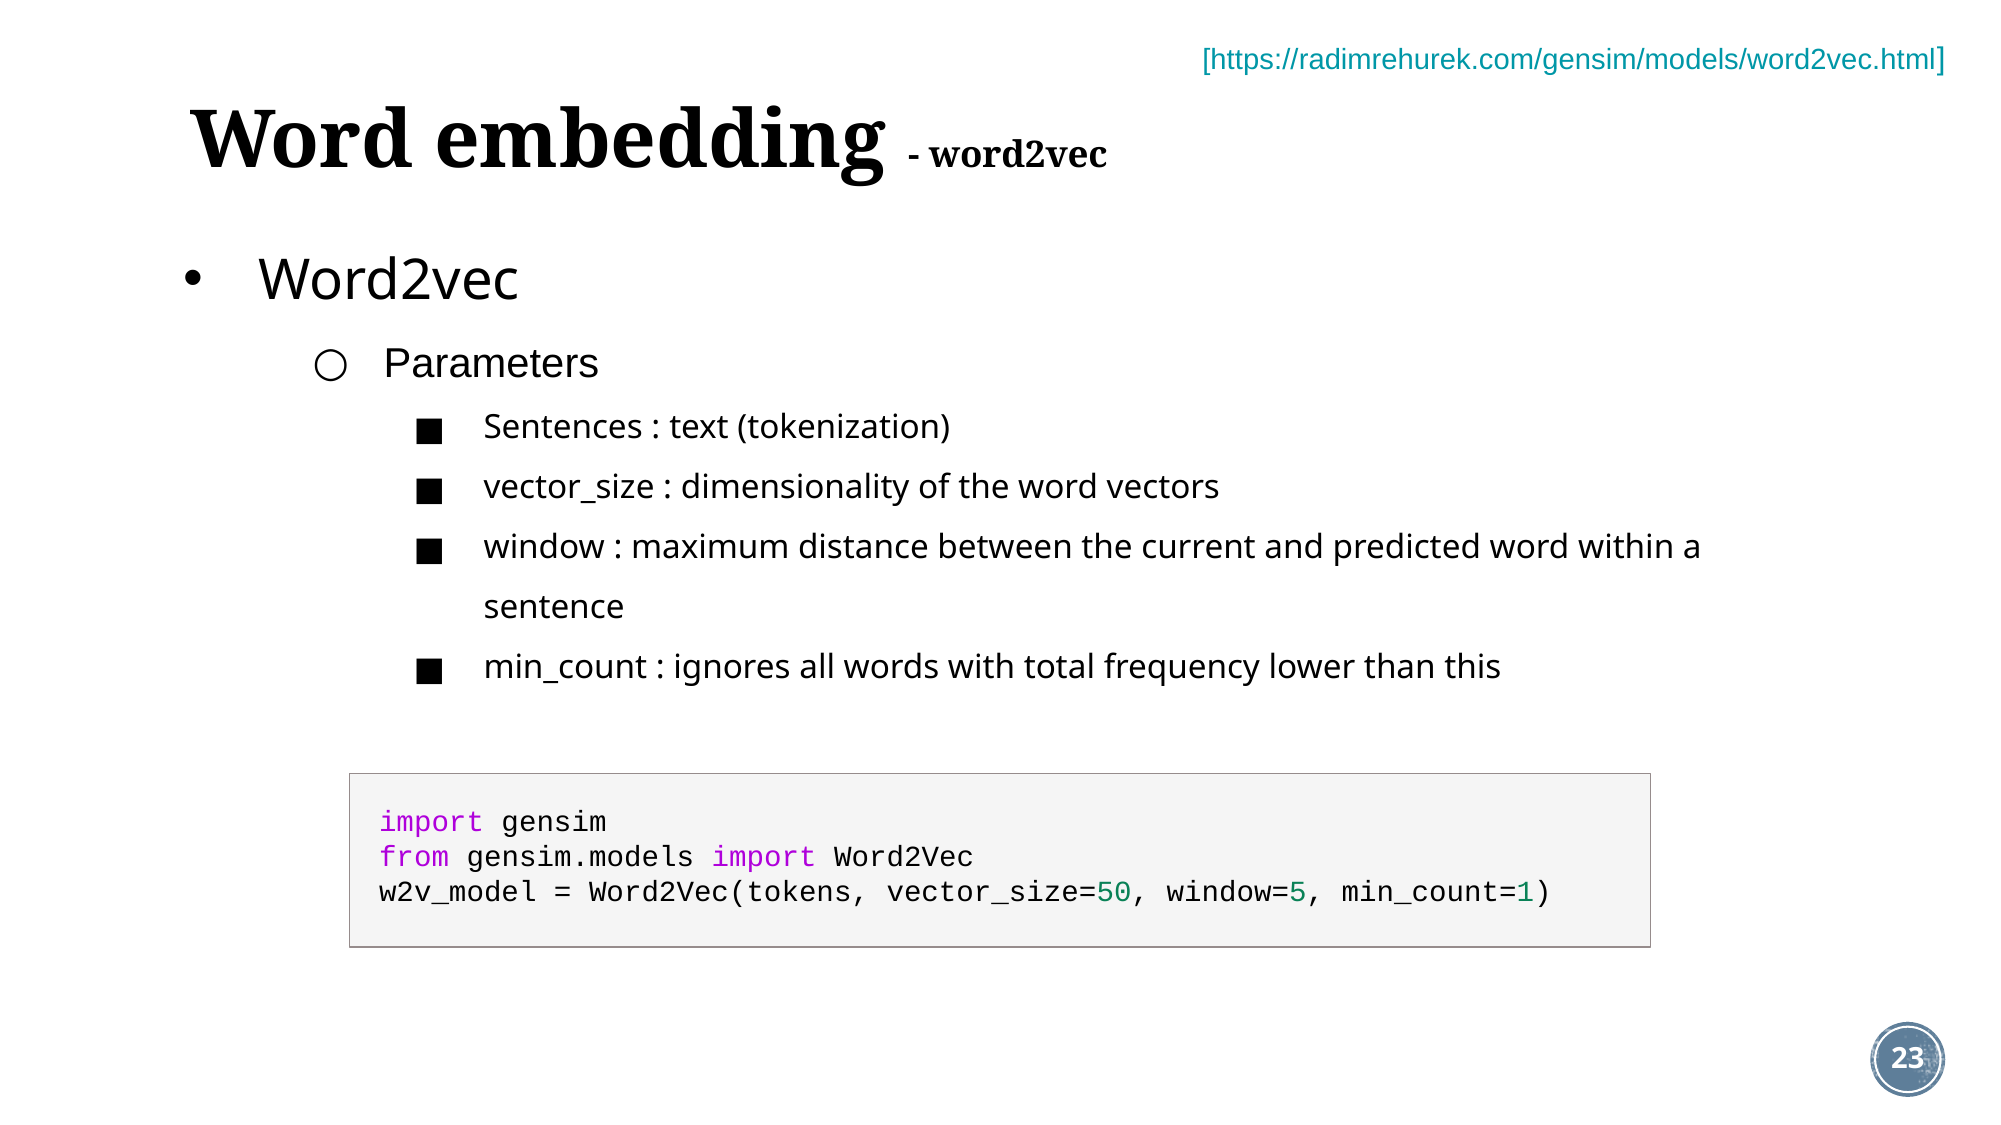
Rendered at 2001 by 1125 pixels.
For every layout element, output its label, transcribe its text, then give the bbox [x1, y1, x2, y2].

text_box Word2vec Parameters Sentences : text (tokenization) vector_size : dimensionality of the word vectors window : maximum distance between the current and predicted word within a sentence min_count : ignores all words with total frequency lower than this [168, 227, 1819, 768]
picture [1887, 1021, 1929, 1028]
text_box ‹#› [1855, 1028, 1961, 1089]
title Word embedding - word2vec [175, 79, 1826, 191]
picture [1884, 1089, 1931, 1097]
text_box [https://radimrehurek.com/gensim/models/word2vec.html] [935, 23, 1961, 91]
text_box import gensim from gensim.models import Word2Vec w2v_model = Word2Vec(tokens, vector_size=50, window=5, min_count=1) [349, 773, 1651, 948]
